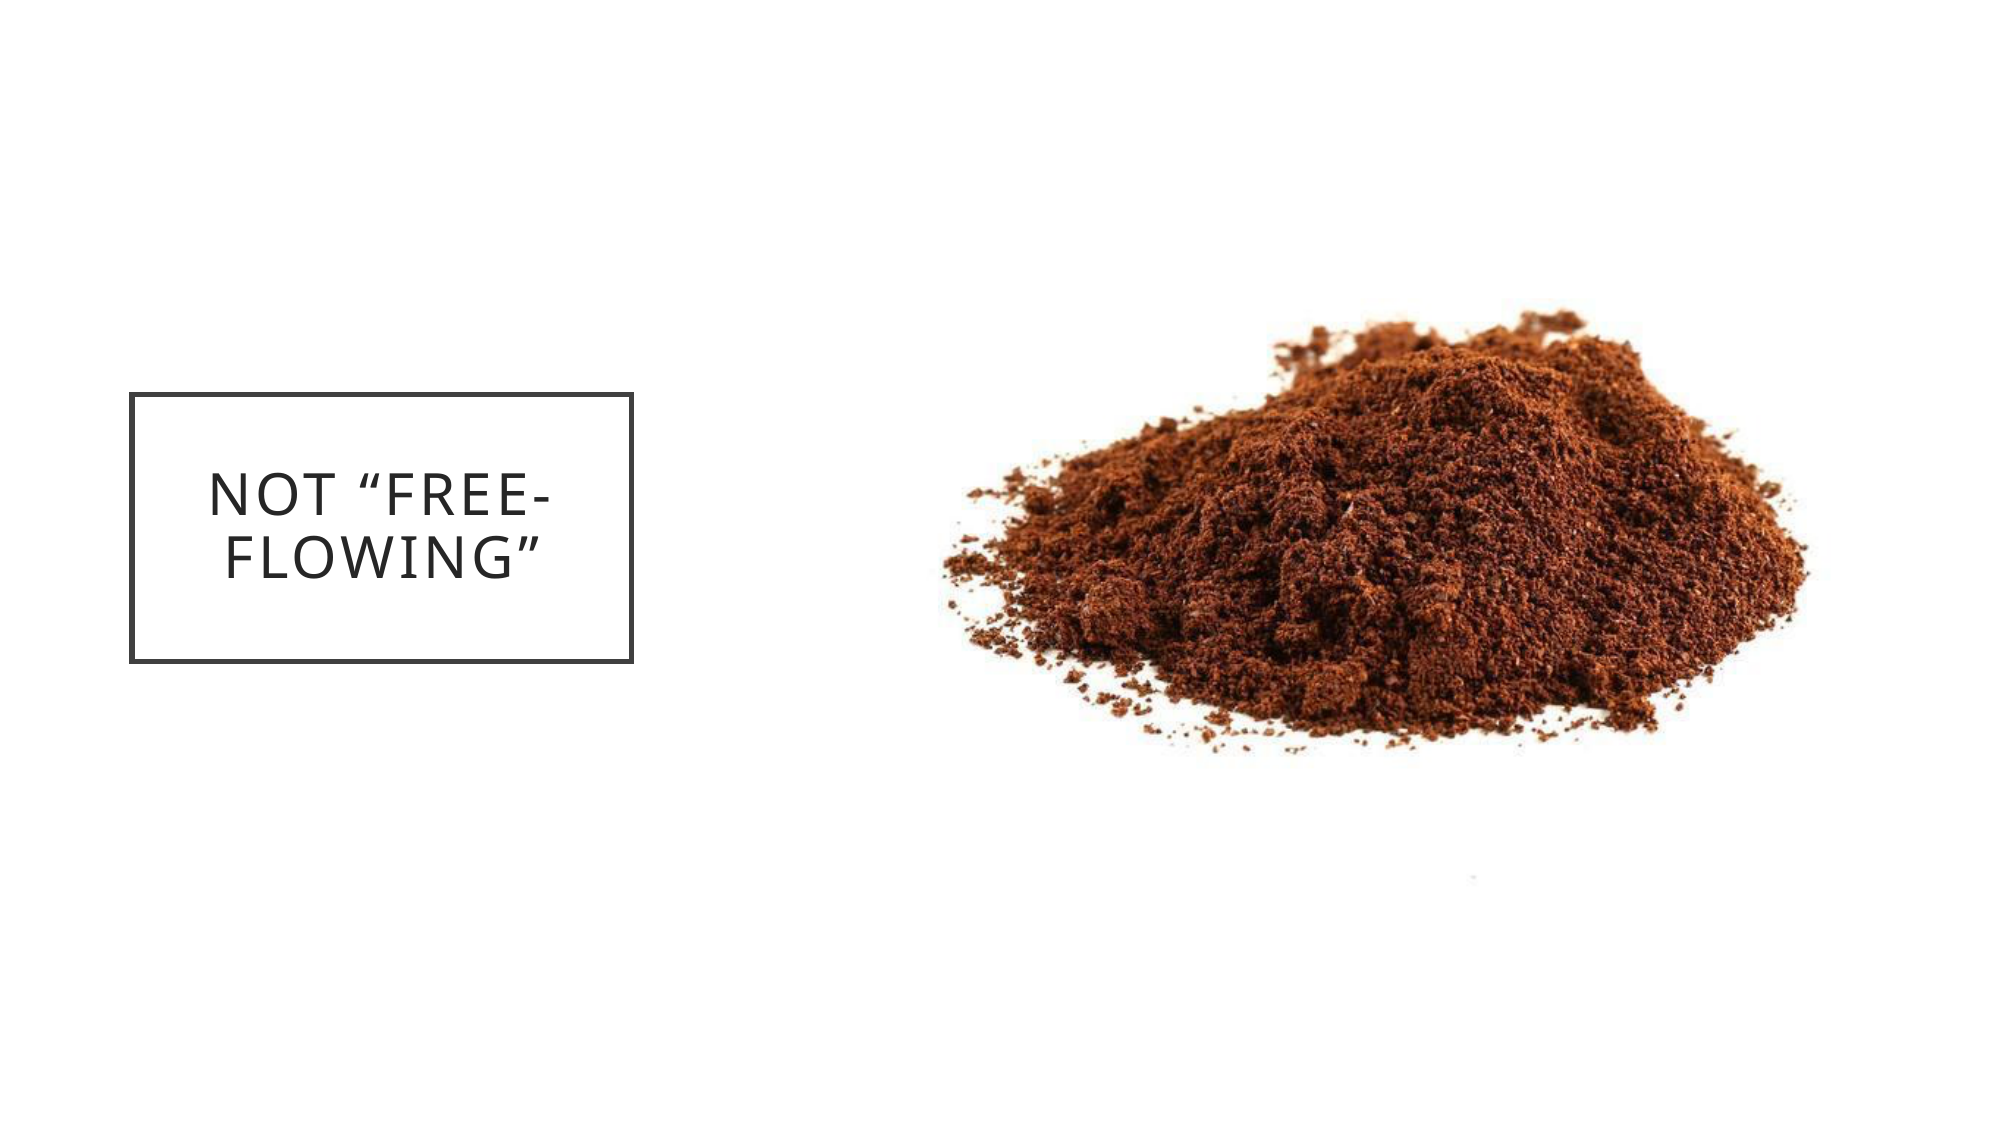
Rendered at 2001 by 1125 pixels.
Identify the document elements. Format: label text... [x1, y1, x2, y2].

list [868, 181, 1895, 893]
title Not “Free-Flowing” [129, 392, 634, 664]
